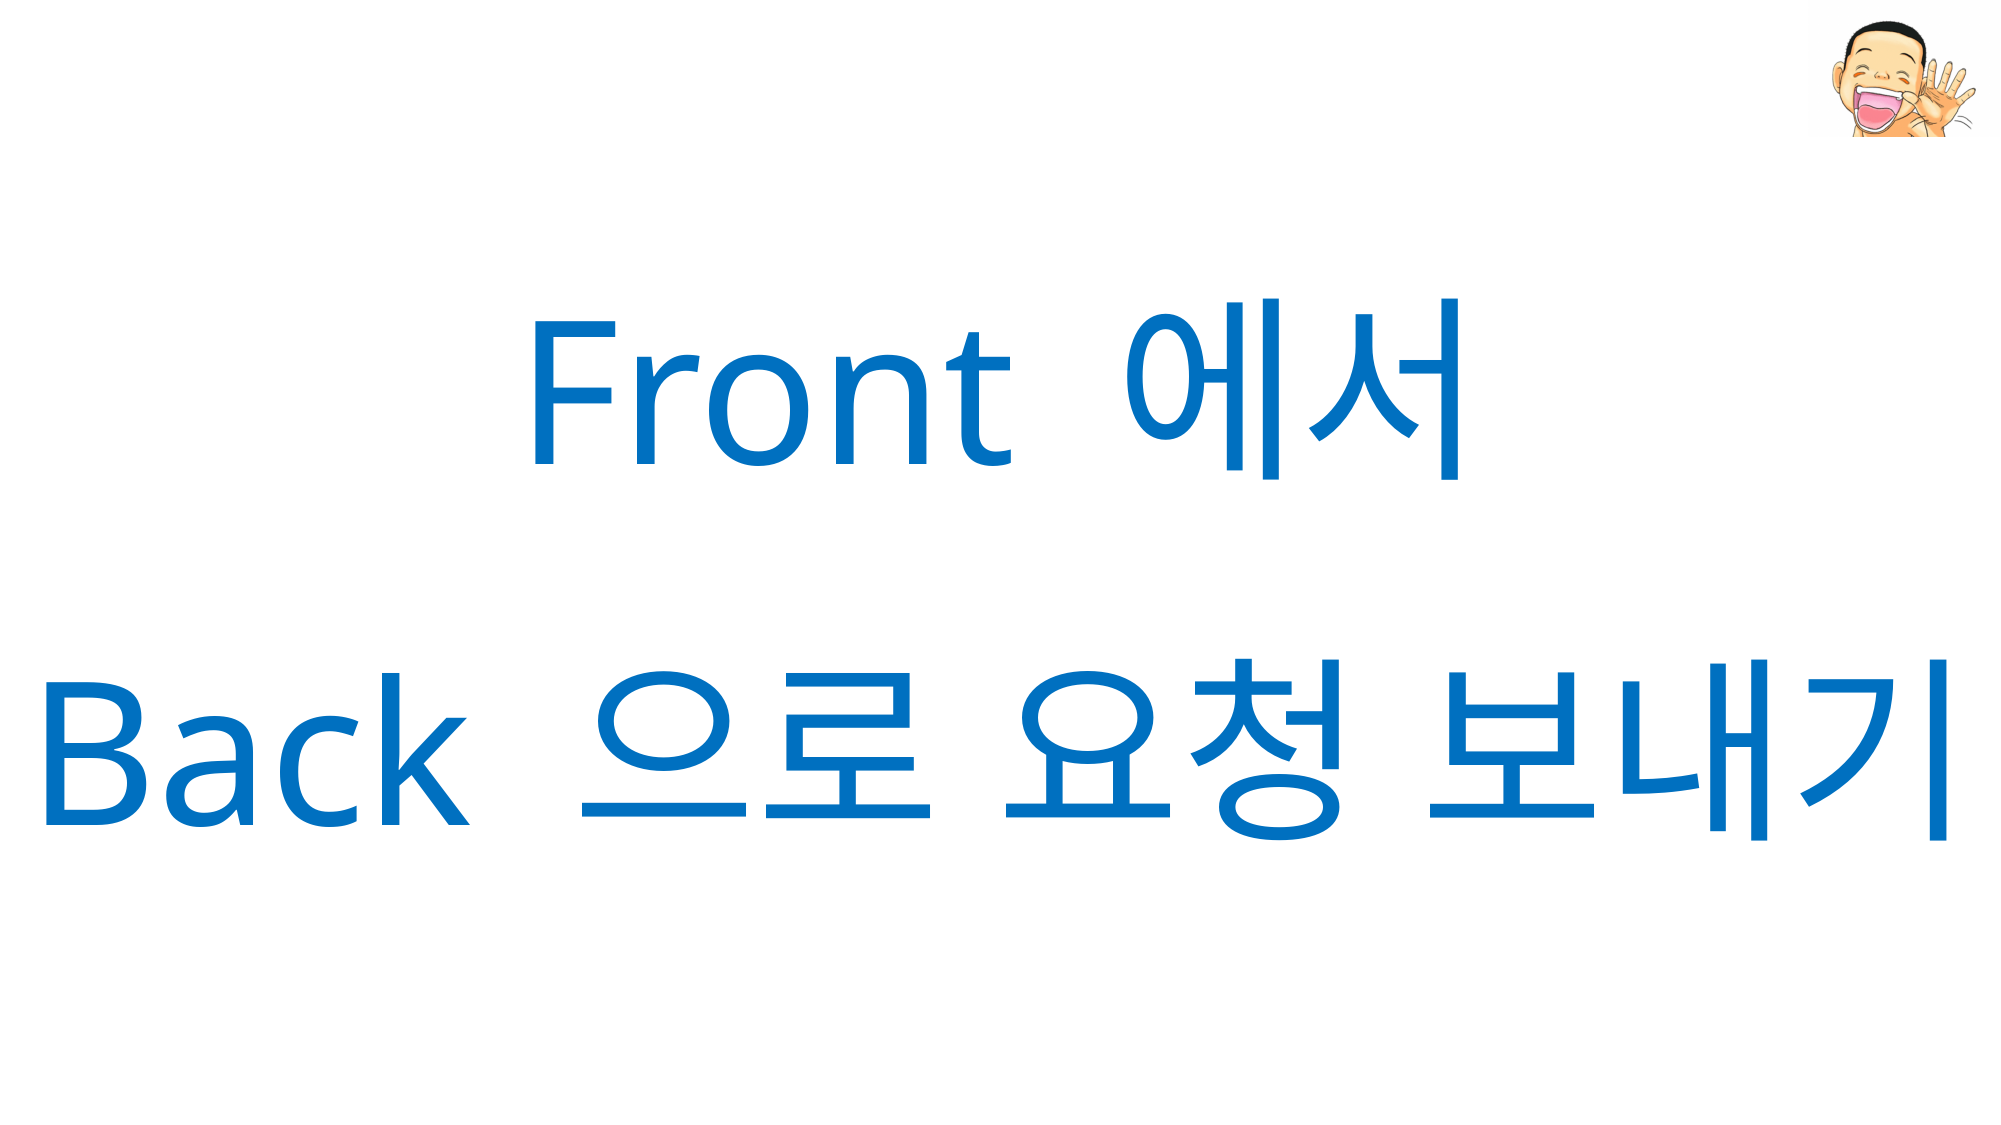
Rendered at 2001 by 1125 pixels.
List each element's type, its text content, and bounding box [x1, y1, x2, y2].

picture [1808, 0, 2000, 137]
text_box Front 에서 Back 으로 요청 보내기 [0, 137, 2000, 873]
